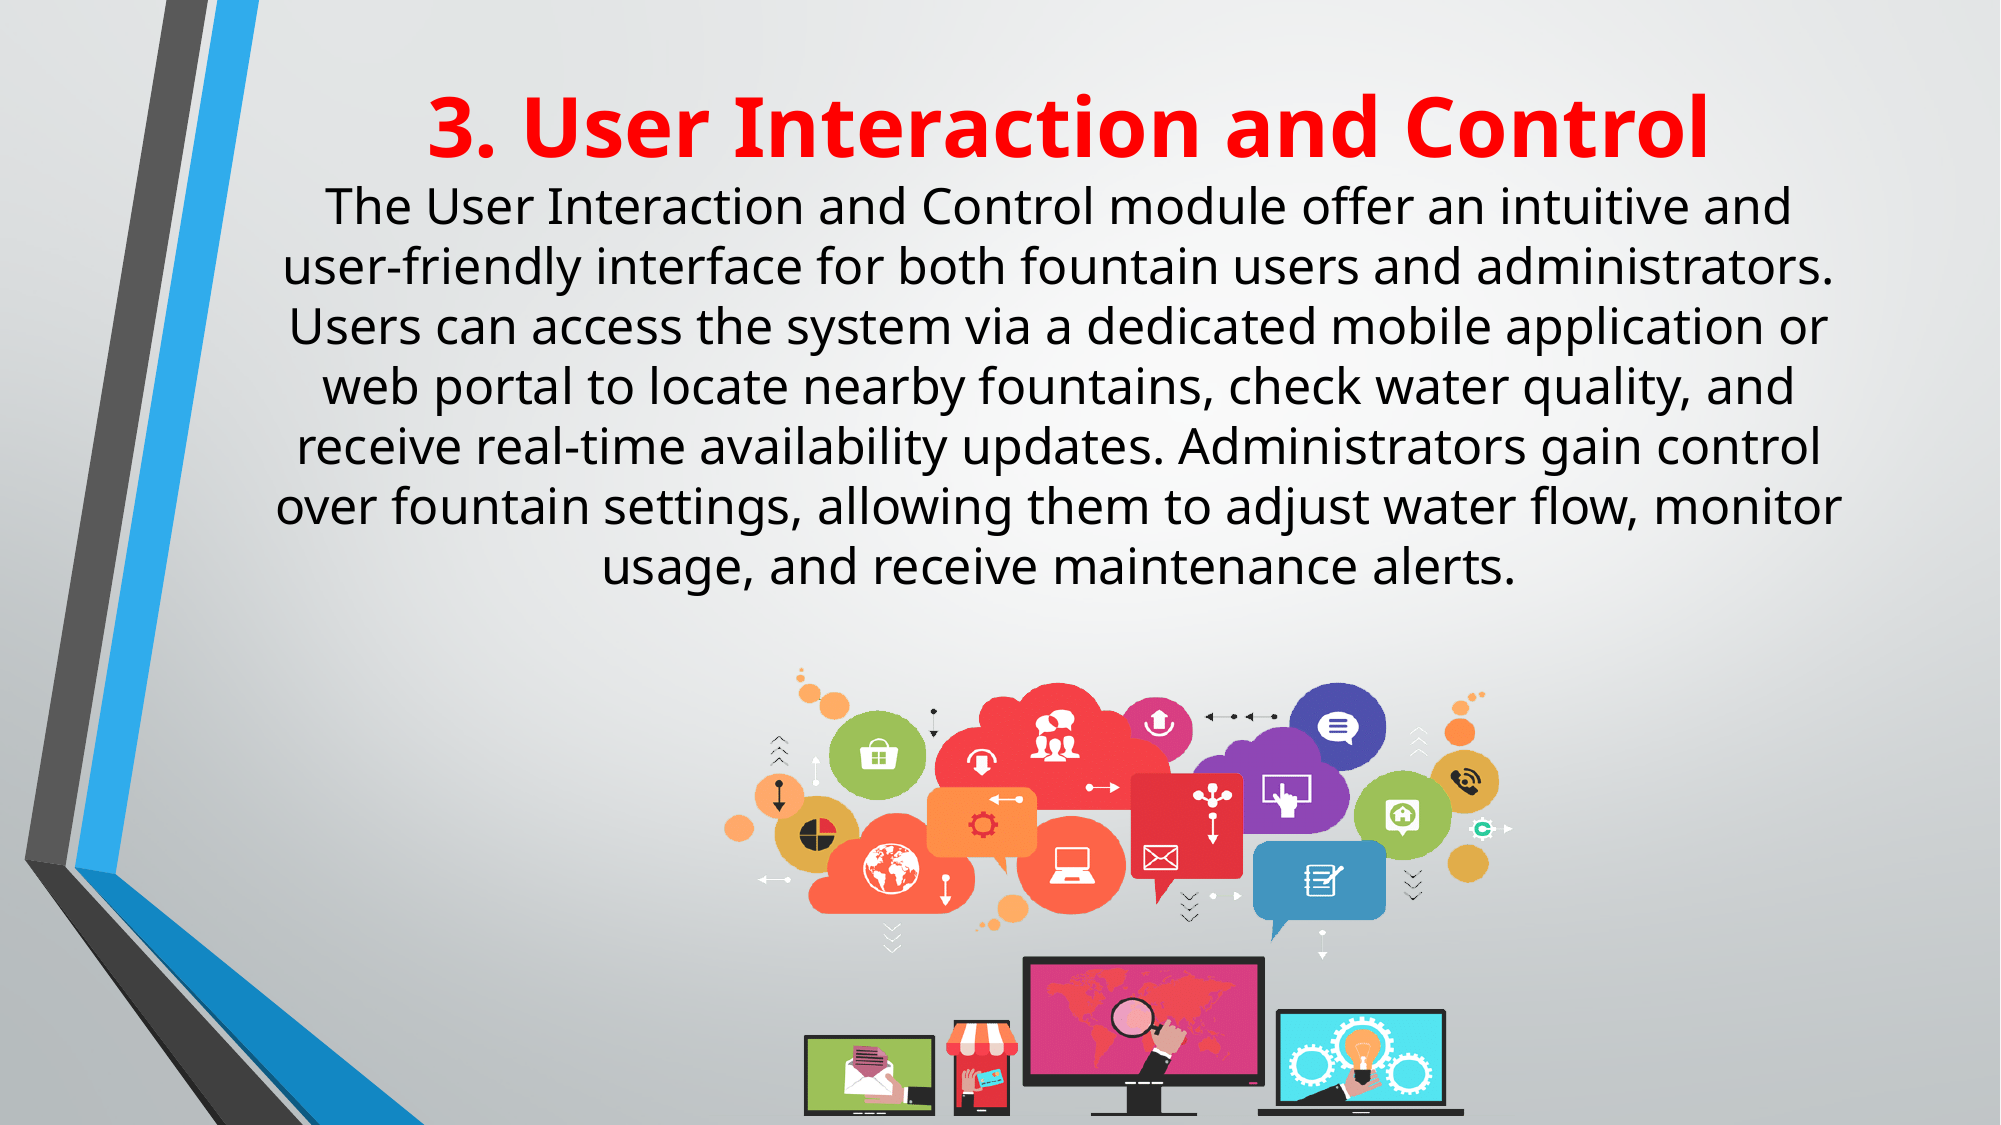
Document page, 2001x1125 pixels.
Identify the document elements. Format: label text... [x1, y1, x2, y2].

text_box 3. User Interaction and Control The User Interaction and Control module offer an intuitive and user-friendly interface for both fountain users and administrators. Users can access the system via a dedicated mobile application or web portal to locate nearby fountains, check water quality, and receive real-time availability updates. Administrators gain control over fountain settings, allowing them to adjust water flow, monitor usage, and receive maintenance alerts. [246, 67, 1873, 602]
picture [708, 667, 1516, 1125]
